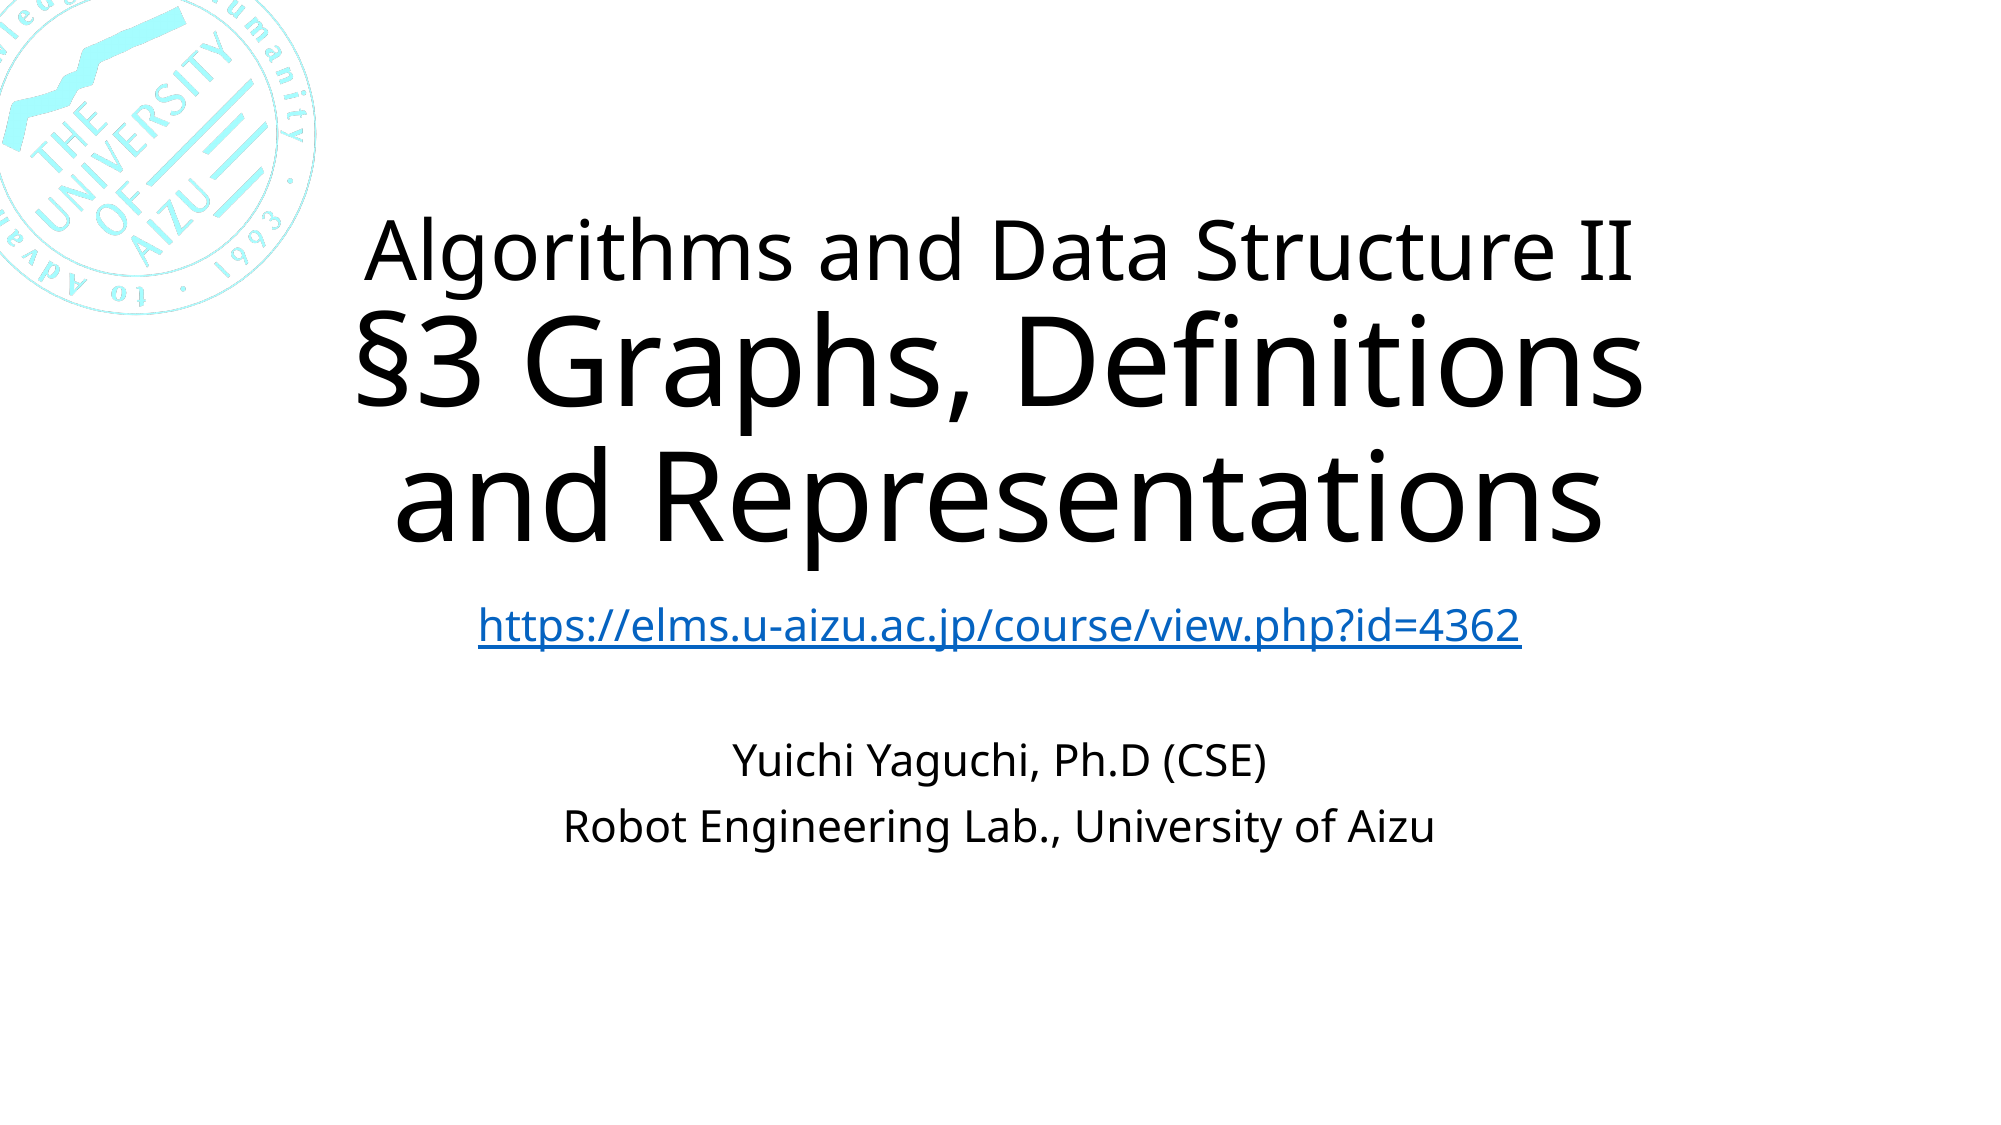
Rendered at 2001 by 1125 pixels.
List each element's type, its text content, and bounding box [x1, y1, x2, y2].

title Algorithms and Data Structure II §3 Graphs, Definitions and Representations [249, 184, 1750, 576]
picture [0, 0, 342, 342]
subtitle https://elms.u-aizu.ac.jp/course/view.php?id=4362 Yuichi Yaguchi, Ph.D (CSE) Robot Engineering Lab., University of Aizu [249, 590, 1750, 863]
